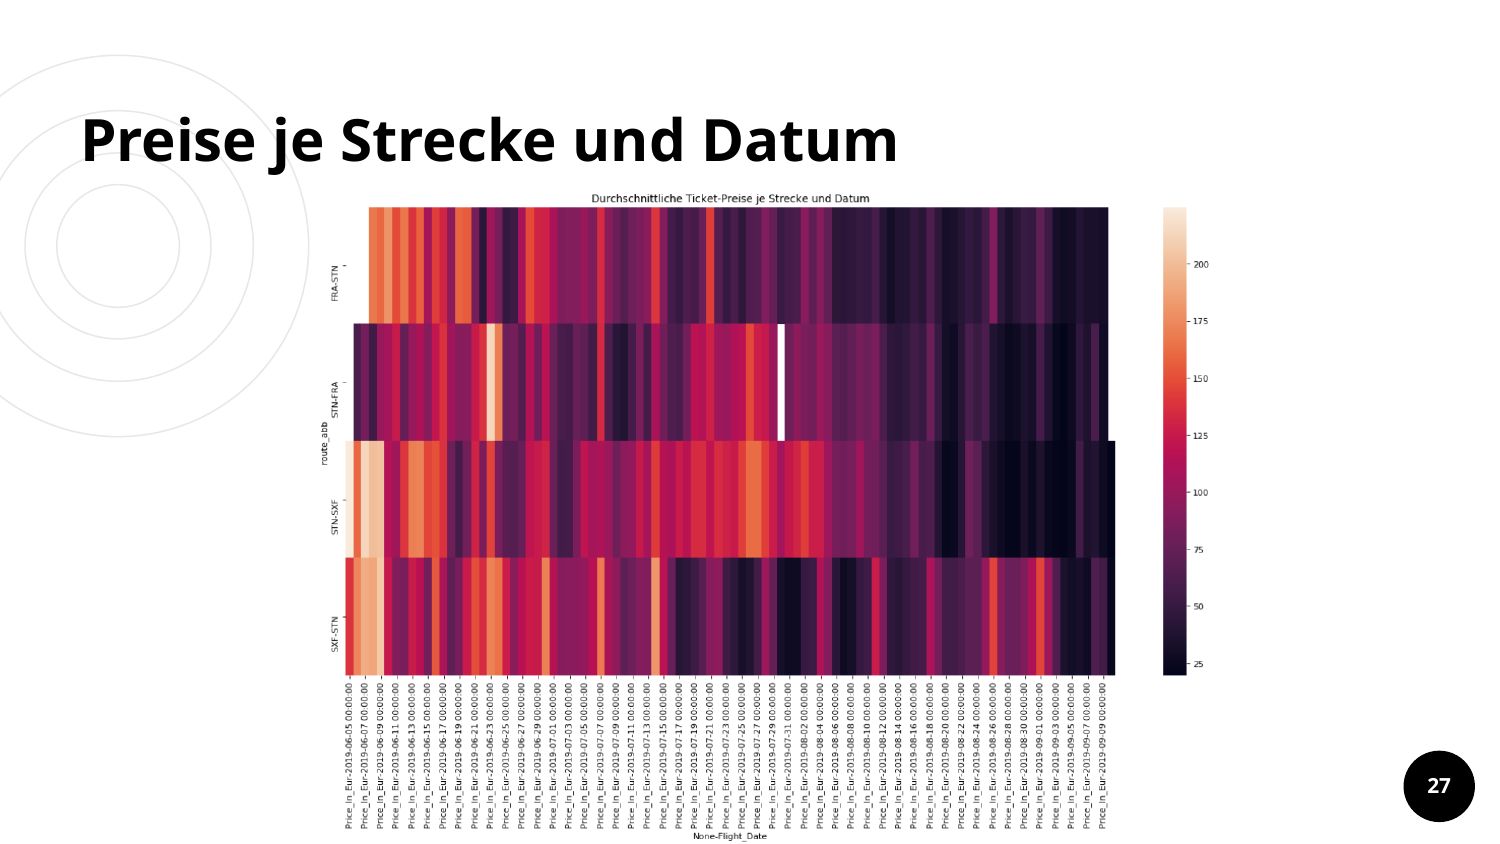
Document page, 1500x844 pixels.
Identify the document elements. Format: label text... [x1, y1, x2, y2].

text_box Preise je Strecke und Datum [64, 75, 1185, 188]
slide_number 27 [1403, 750, 1475, 823]
picture [315, 172, 1221, 844]
